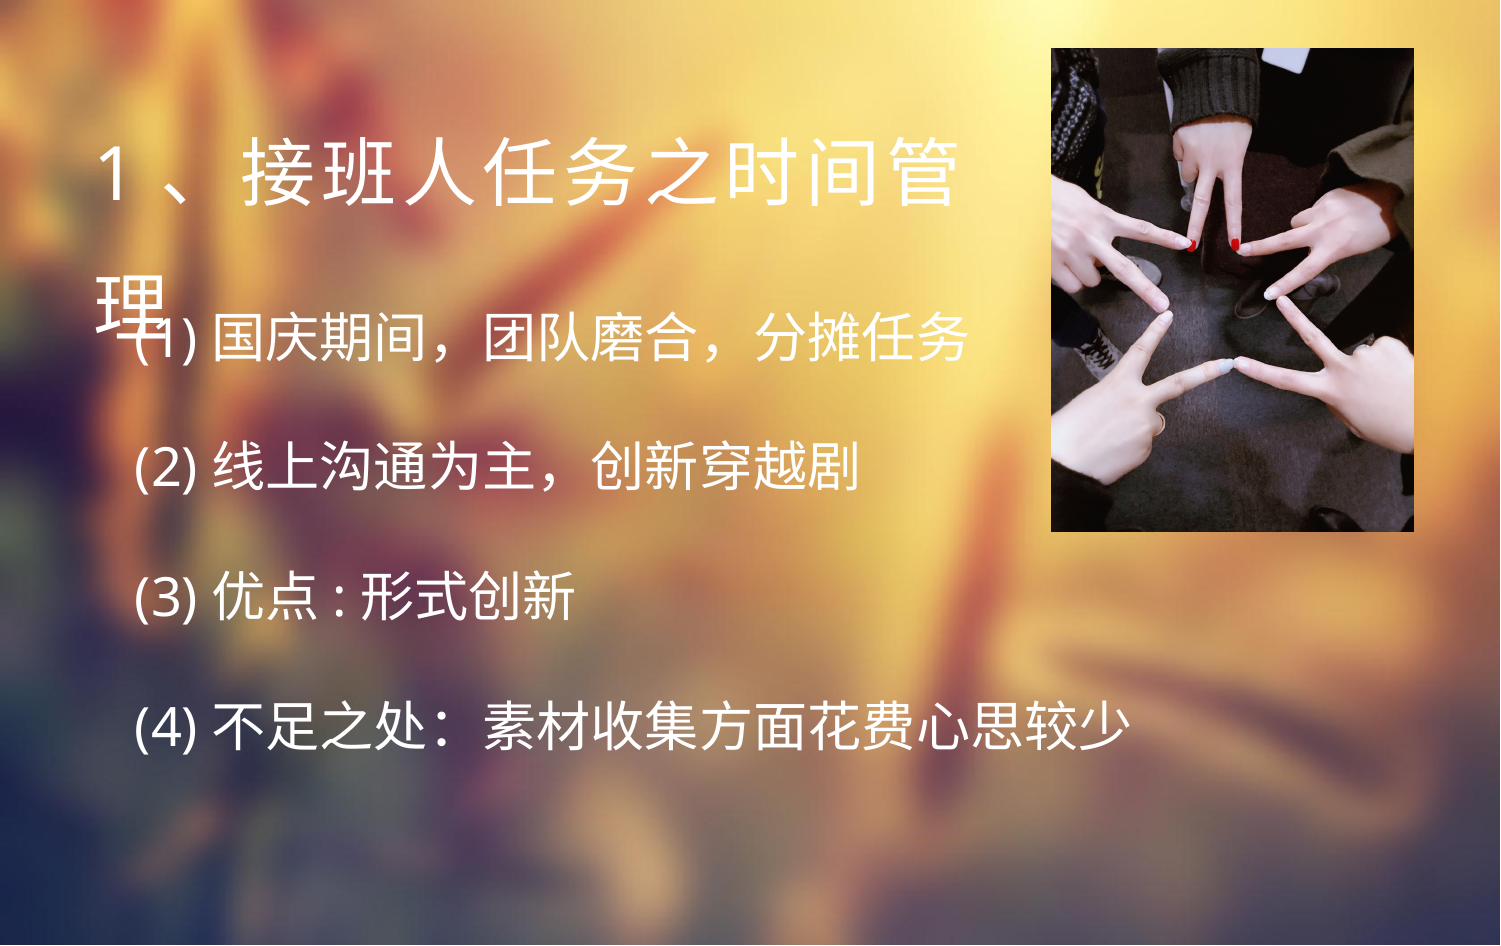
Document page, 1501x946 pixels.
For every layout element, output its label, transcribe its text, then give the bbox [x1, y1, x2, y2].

picture [0, 0, 1500, 945]
text_box (1)国庆期间，团队磨合，分摊任务 (2)线上沟通为主，创新穿越剧 (3)优点:形式创新 (4)不足之处：素材收集方面花费心思较少 [120, 295, 1341, 765]
text_box 1、接班人任务之时间管理 [78, 72, 977, 223]
